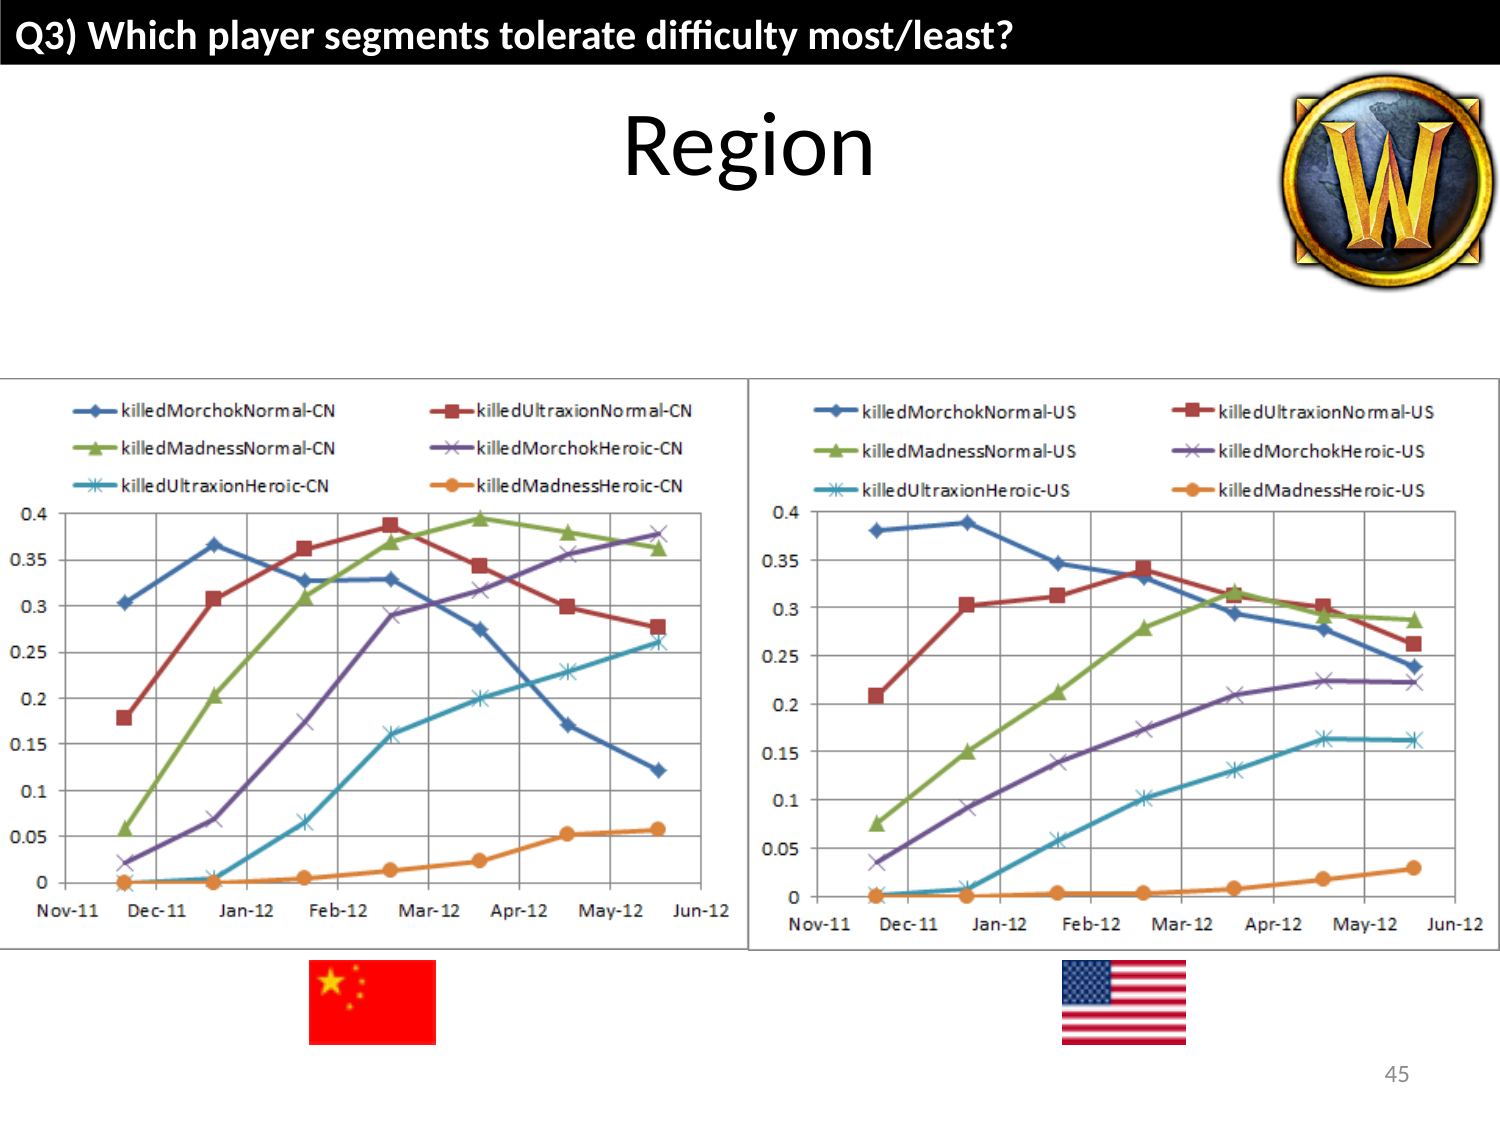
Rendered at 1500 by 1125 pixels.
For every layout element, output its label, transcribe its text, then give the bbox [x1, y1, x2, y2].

picture [1274, 68, 1500, 294]
picture [0, 378, 1500, 951]
text_box Q3) Which player segments tolerate difficulty most/least? [0, 0, 1500, 65]
slide_number 45 [1074, 1042, 1425, 1103]
title Region [75, 65, 1425, 233]
picture [308, 960, 437, 1045]
picture [1062, 960, 1186, 1045]
